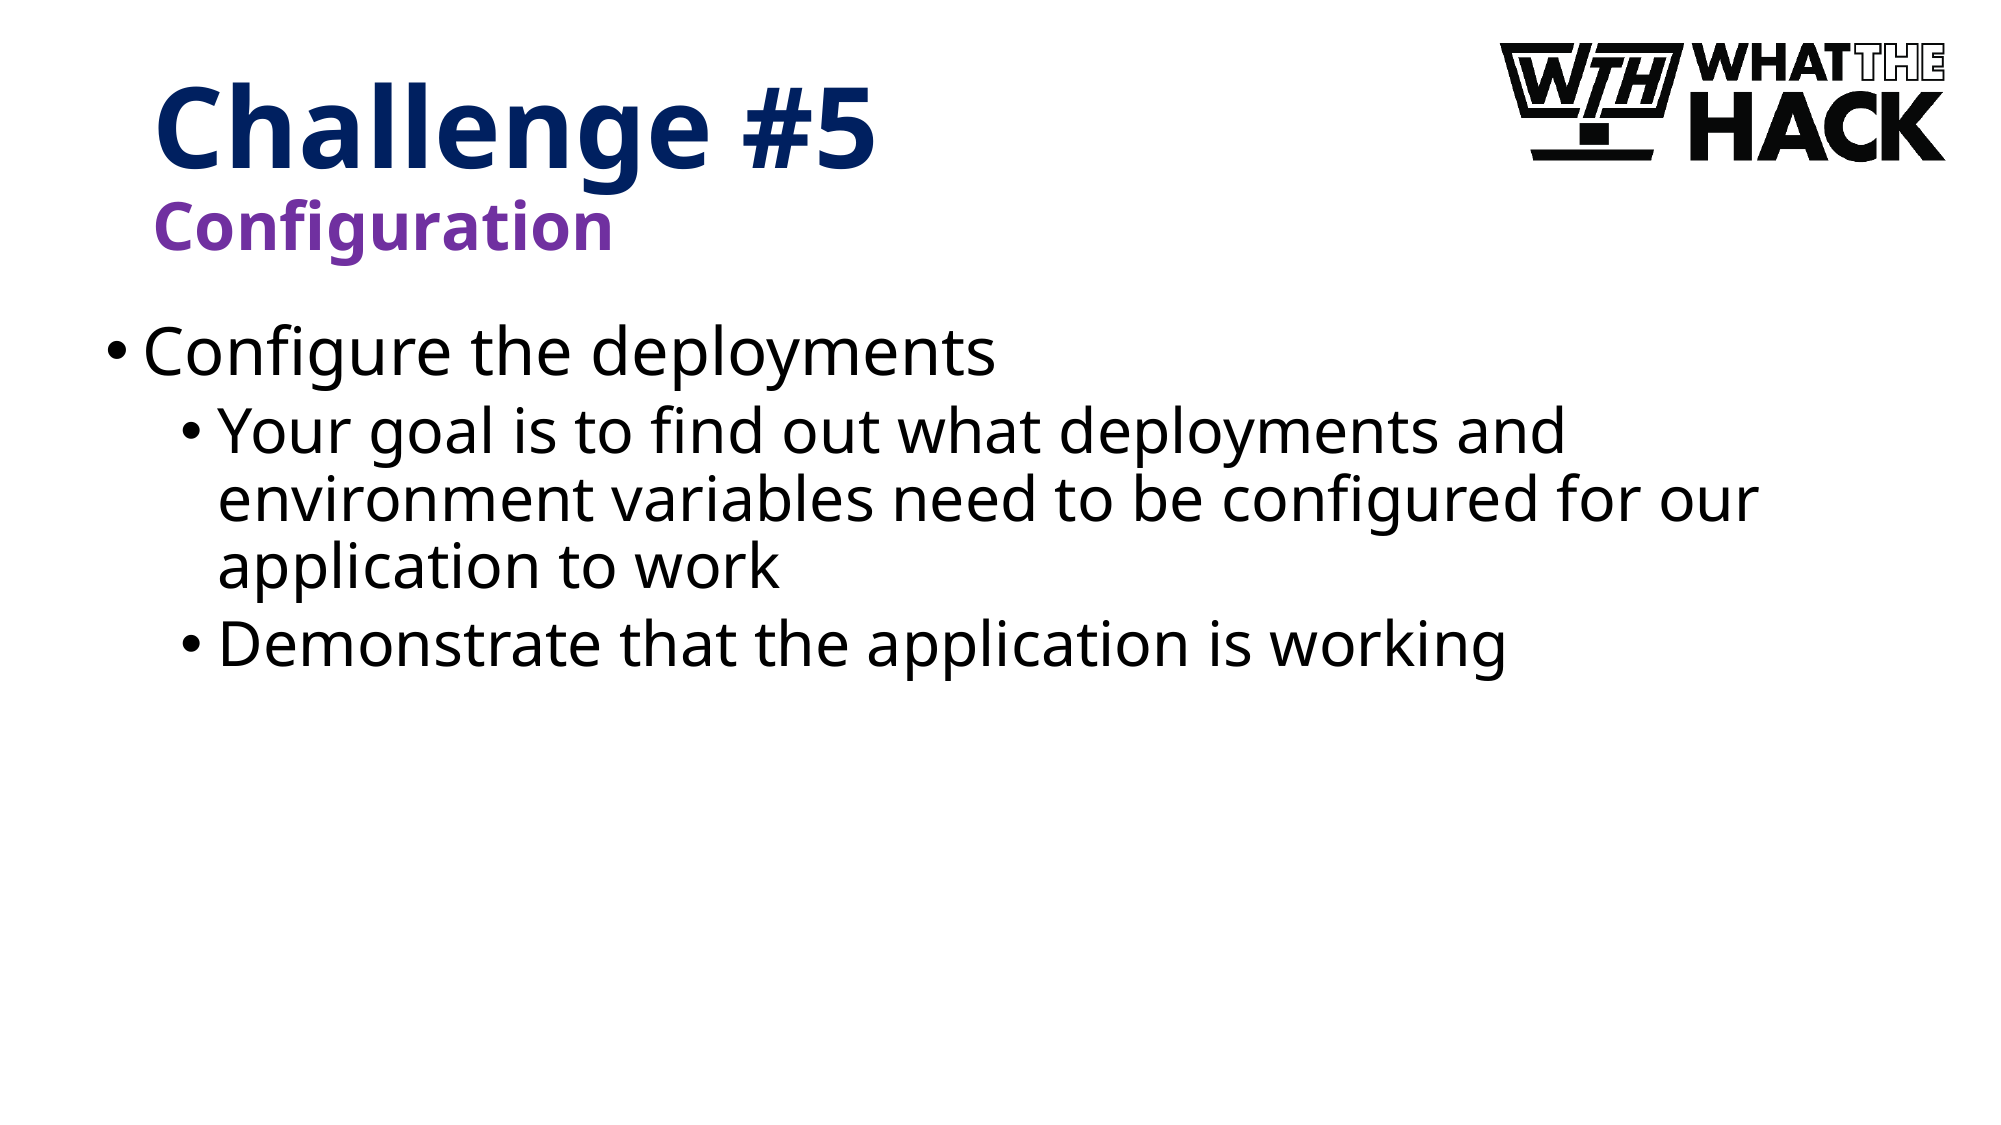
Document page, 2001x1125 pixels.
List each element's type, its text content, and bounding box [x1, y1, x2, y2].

picture [1426, 0, 2000, 242]
title Challenge #5 Configuration [137, 59, 1863, 278]
list Configure the deployments Your goal is to find out what deployments and environment variables need to be configured for our application to work Demonstrate that the application is working [90, 310, 1957, 1058]
